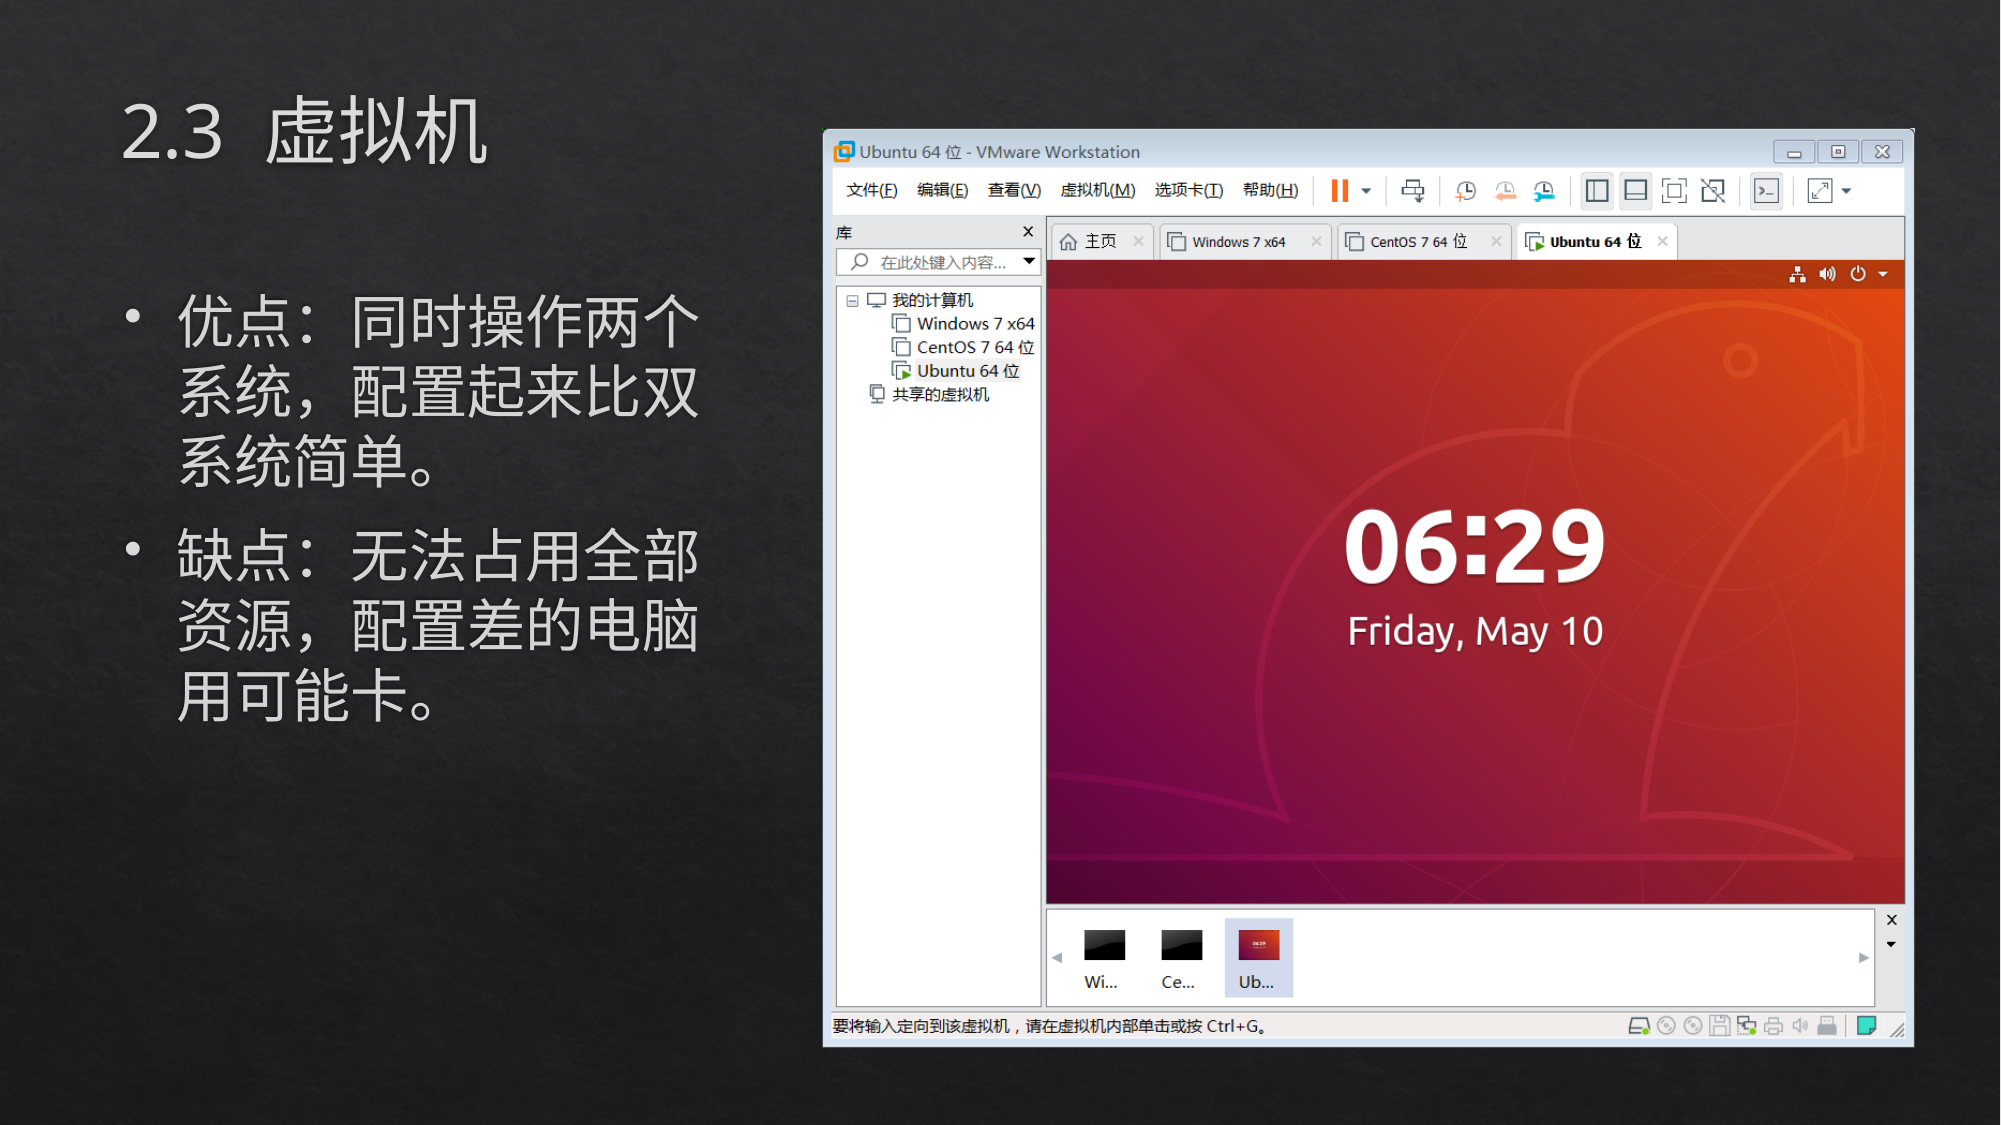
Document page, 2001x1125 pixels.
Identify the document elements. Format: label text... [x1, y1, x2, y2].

list 优点：同时操作两个系统，配置起来比双系统简单。 缺点：无法占用全部资源，配置差的电脑用可能卡。 [105, 213, 752, 840]
text_box 2.3 虚拟机 [105, 49, 1804, 209]
picture [822, 128, 1915, 1048]
